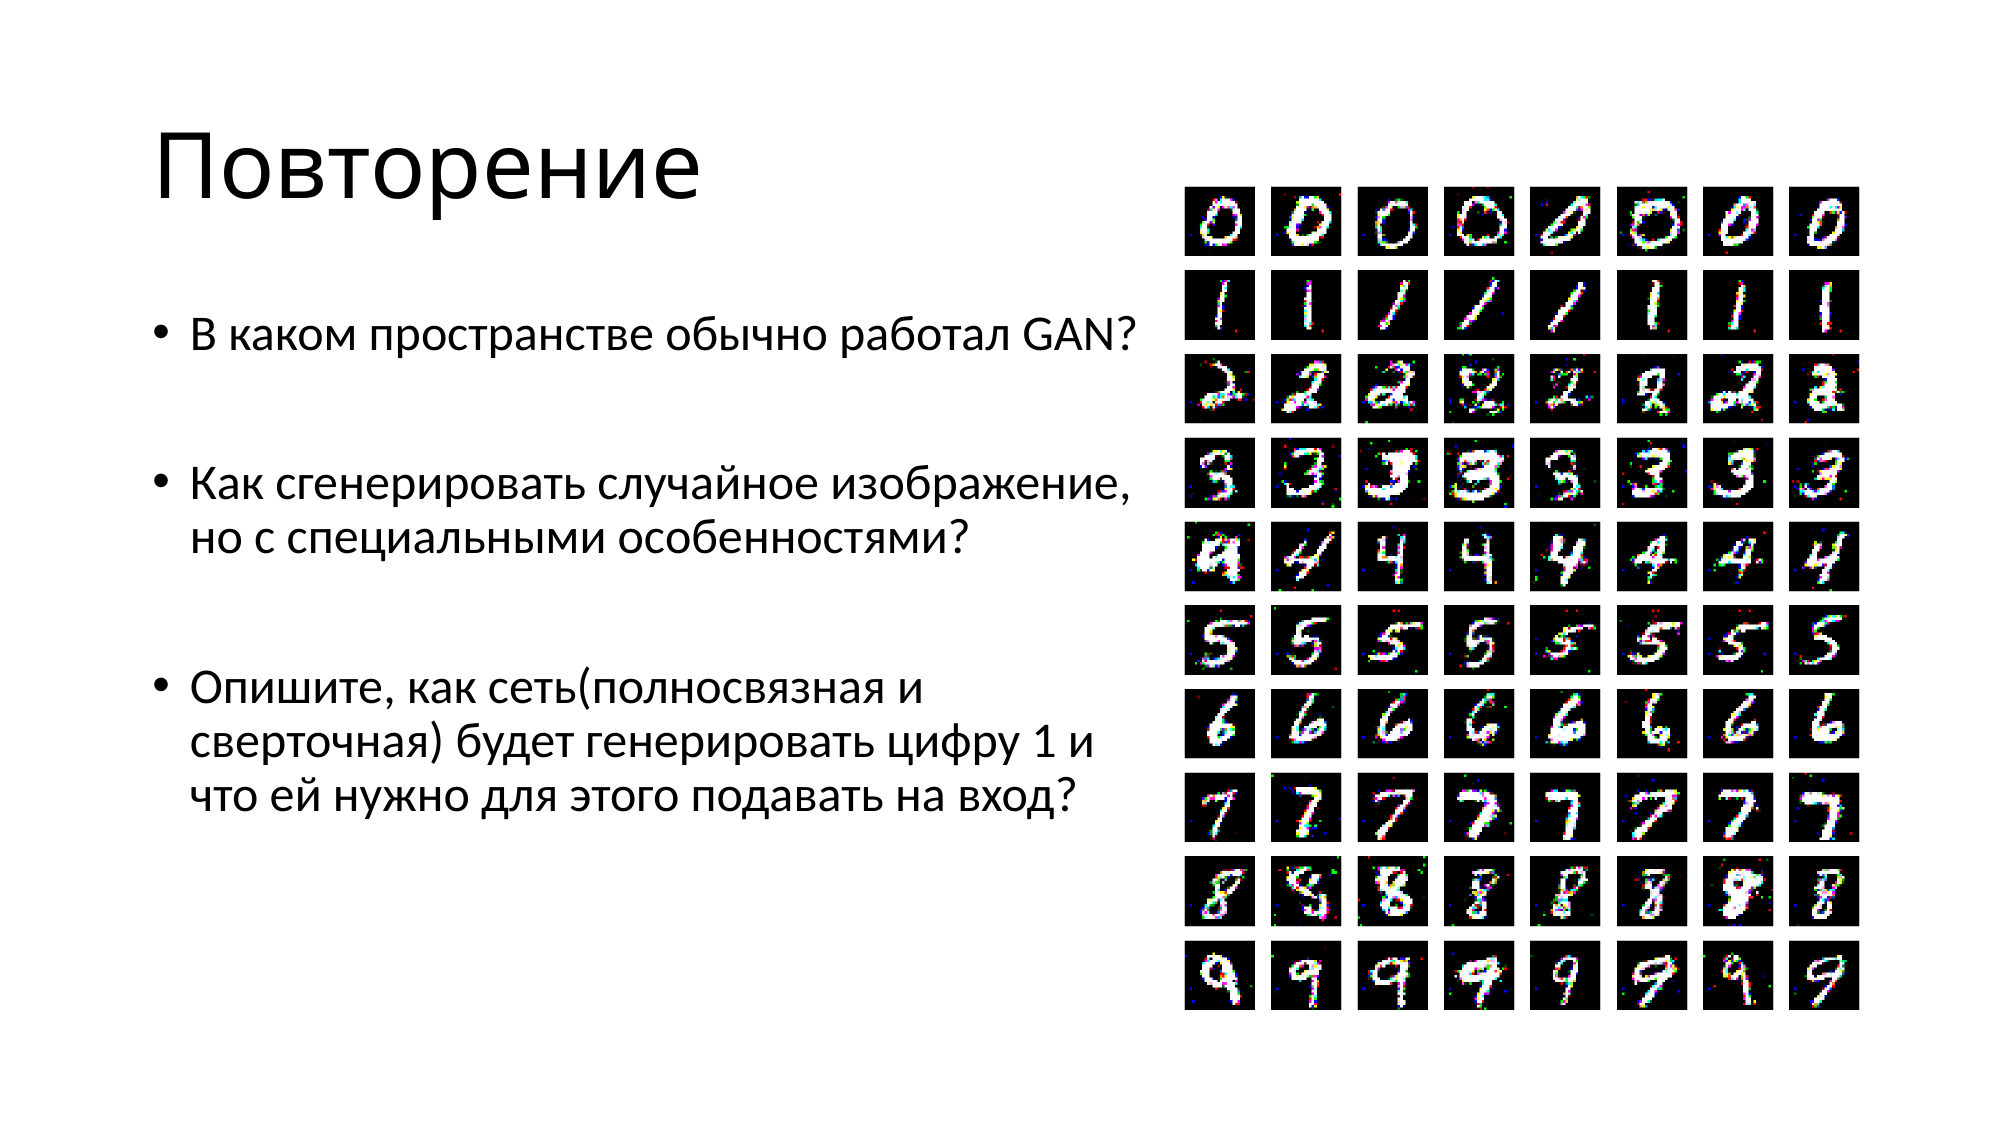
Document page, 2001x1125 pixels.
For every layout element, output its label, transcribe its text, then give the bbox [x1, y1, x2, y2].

picture [1180, 182, 1863, 1014]
title Повторение [137, 59, 1863, 278]
list В каком пространстве обычно работал GAN? Как сгенерировать случайное изображение, но с специальными особенностями? Опишите, как сеть(полносвязная и сверточная) будет генерировать цифру 1 и что ей нужно для этого подавать на вход? [137, 299, 1172, 1014]
